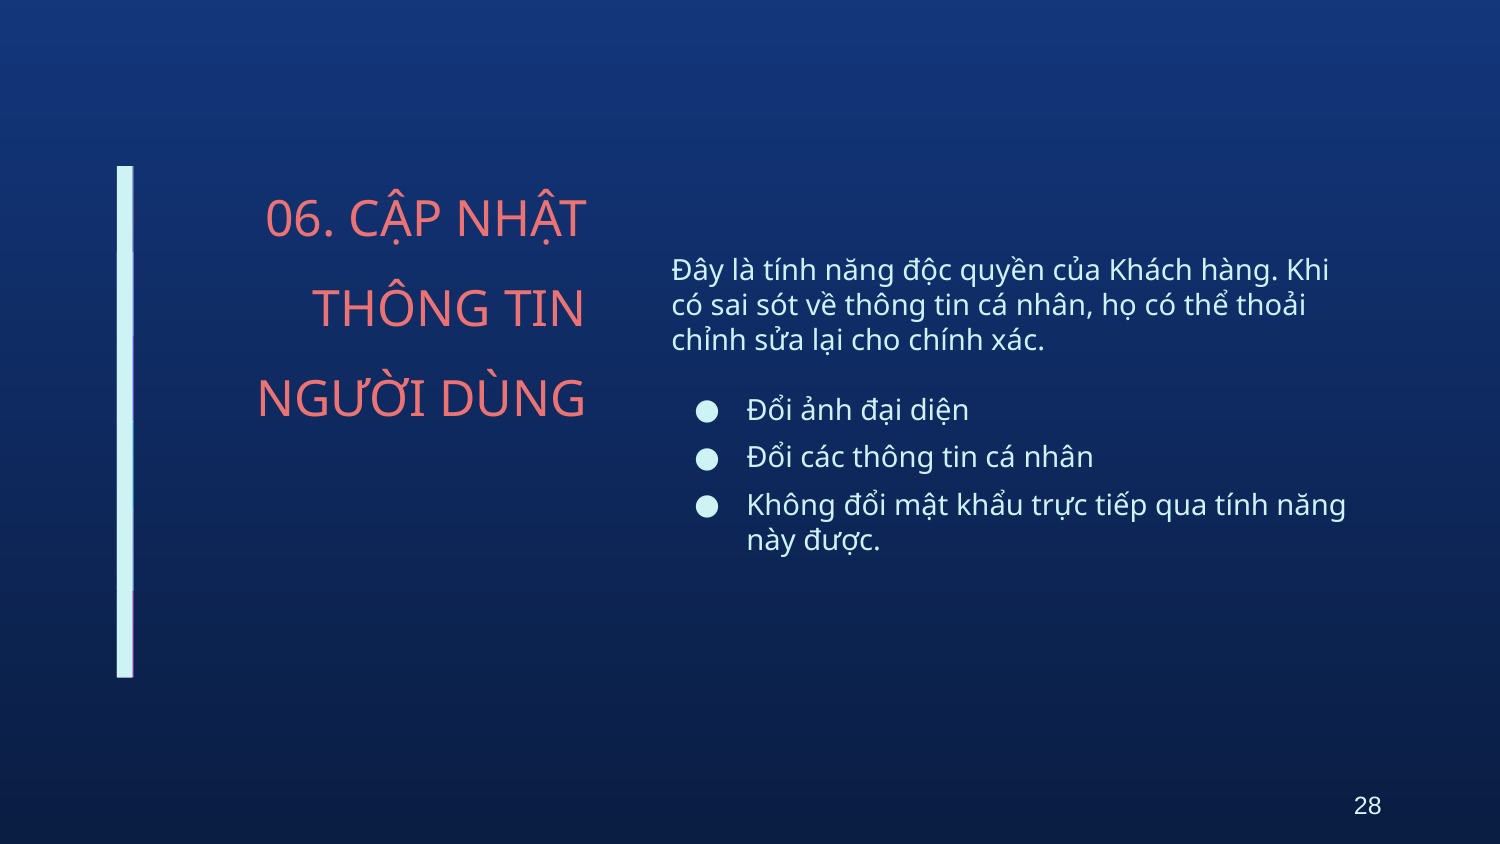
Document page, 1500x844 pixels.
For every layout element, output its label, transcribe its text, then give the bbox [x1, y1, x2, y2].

list Đây là tính năng độc quyền của Khách hàng. Khi có sai sót về thông tin cá nhân, họ có thể thoải chỉnh sửa lại cho chính xác. Đổi ảnh đại diện Đổi các thông tin cá nhân Không đổi mật khẩu trực tiếp qua tính năng này được. [656, 236, 1382, 608]
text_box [116, 165, 133, 678]
title 06. CẬP NHẬT THÔNG TIN NGƯỜI DÙNG [172, 277, 602, 442]
slide_number 28 [1059, 782, 1397, 828]
